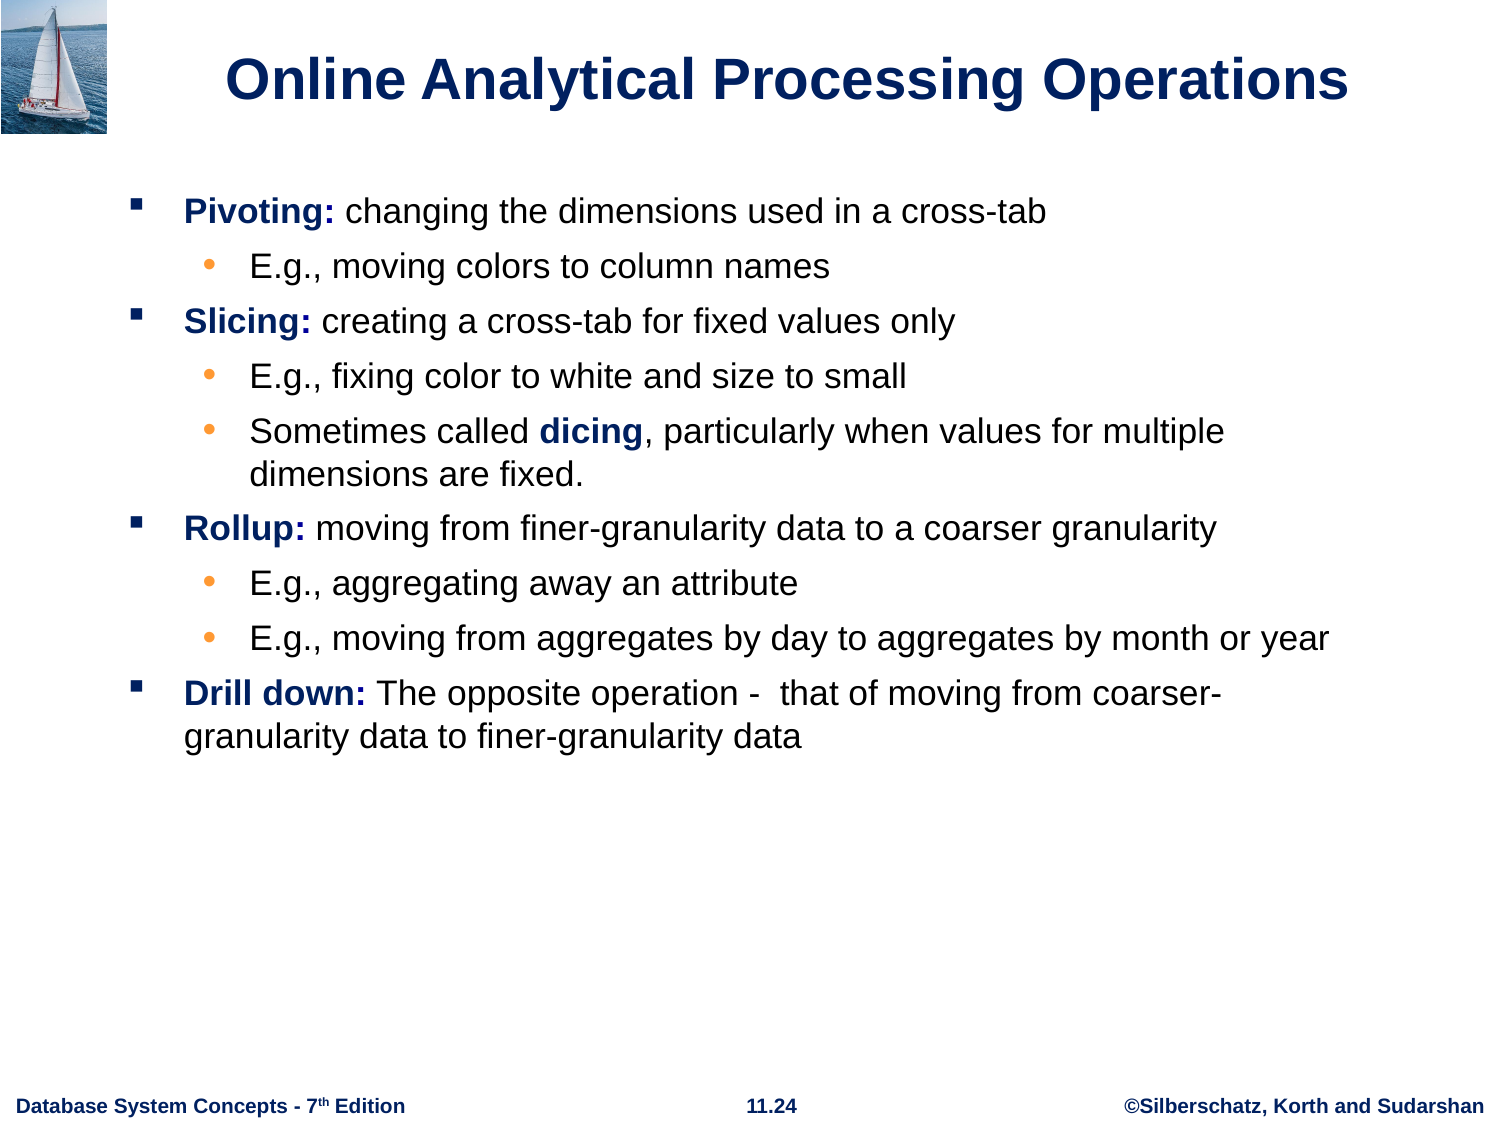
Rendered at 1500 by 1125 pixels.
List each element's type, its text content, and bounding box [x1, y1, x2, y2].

picture [1, 0, 107, 134]
title Online Analytical Processing Operations [125, 18, 1452, 120]
list Pivoting: changing the dimensions used in a cross-tab E.g., moving colors to column names Slicing: creating a cross-tab for fixed values only E.g., fixing color to white and size to small Sometimes called dicing, particularly when values for multiple dimensions are fixed. Rollup: moving from finer-granularity data to a coarser granularity E.g., aggregating away an attribute E.g., moving from aggregates by day to aggregates by month or year Drill down: The opposite operation - that of moving from coarser-granularity data to finer-granularity data [112, 180, 1400, 895]
